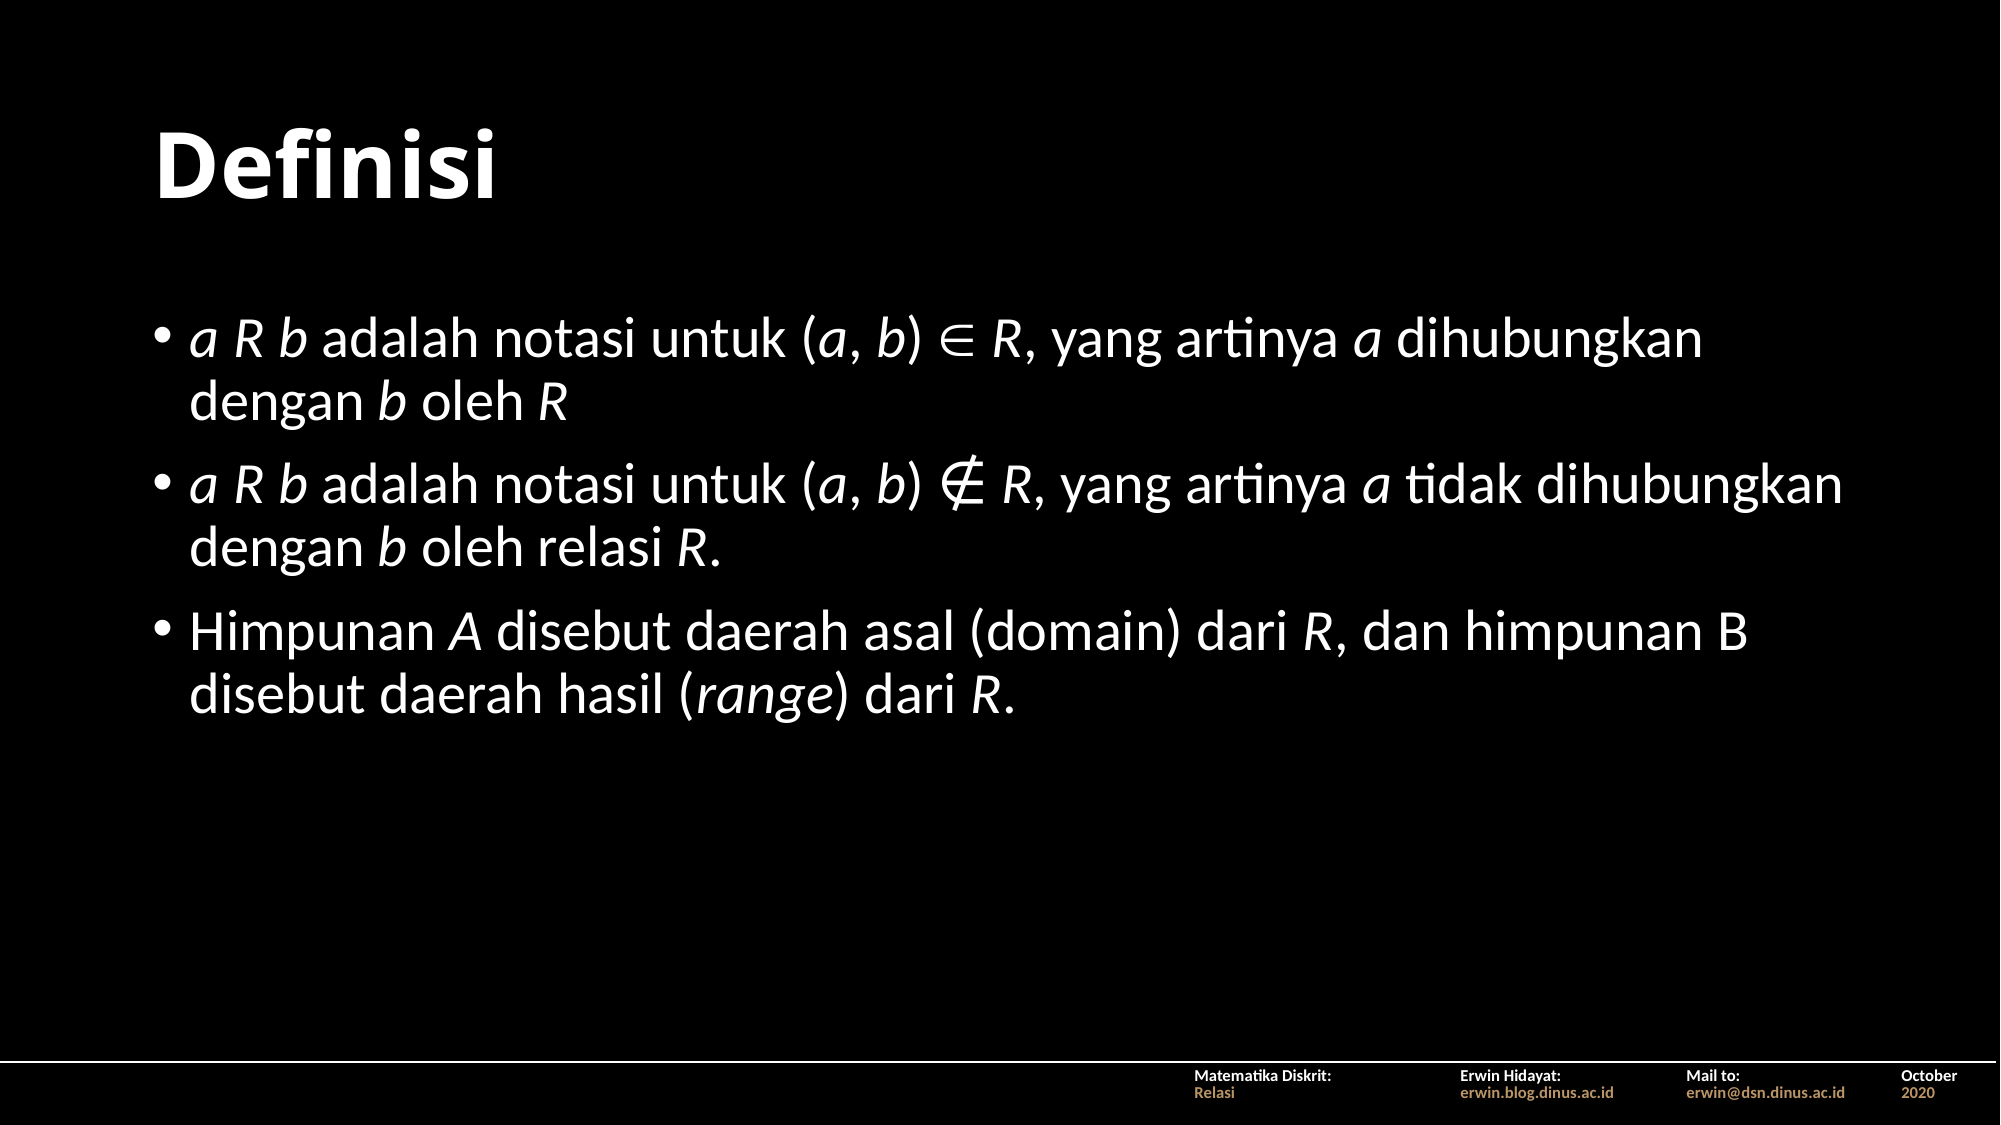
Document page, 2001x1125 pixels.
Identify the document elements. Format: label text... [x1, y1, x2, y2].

list a R b adalah notasi untuk (a, b) ∈ R, yang artinya a dihubungkan dengan b oleh R a R b adalah notasi untuk (a, b) ∉ R, yang artinya a tidak dihubungkan dengan b oleh relasi R. Himpunan A disebut daerah asal (domain) dari R, dan himpunan B disebut daerah hasil (range) dari R. [137, 299, 1863, 1014]
title Definisi [137, 59, 1863, 278]
